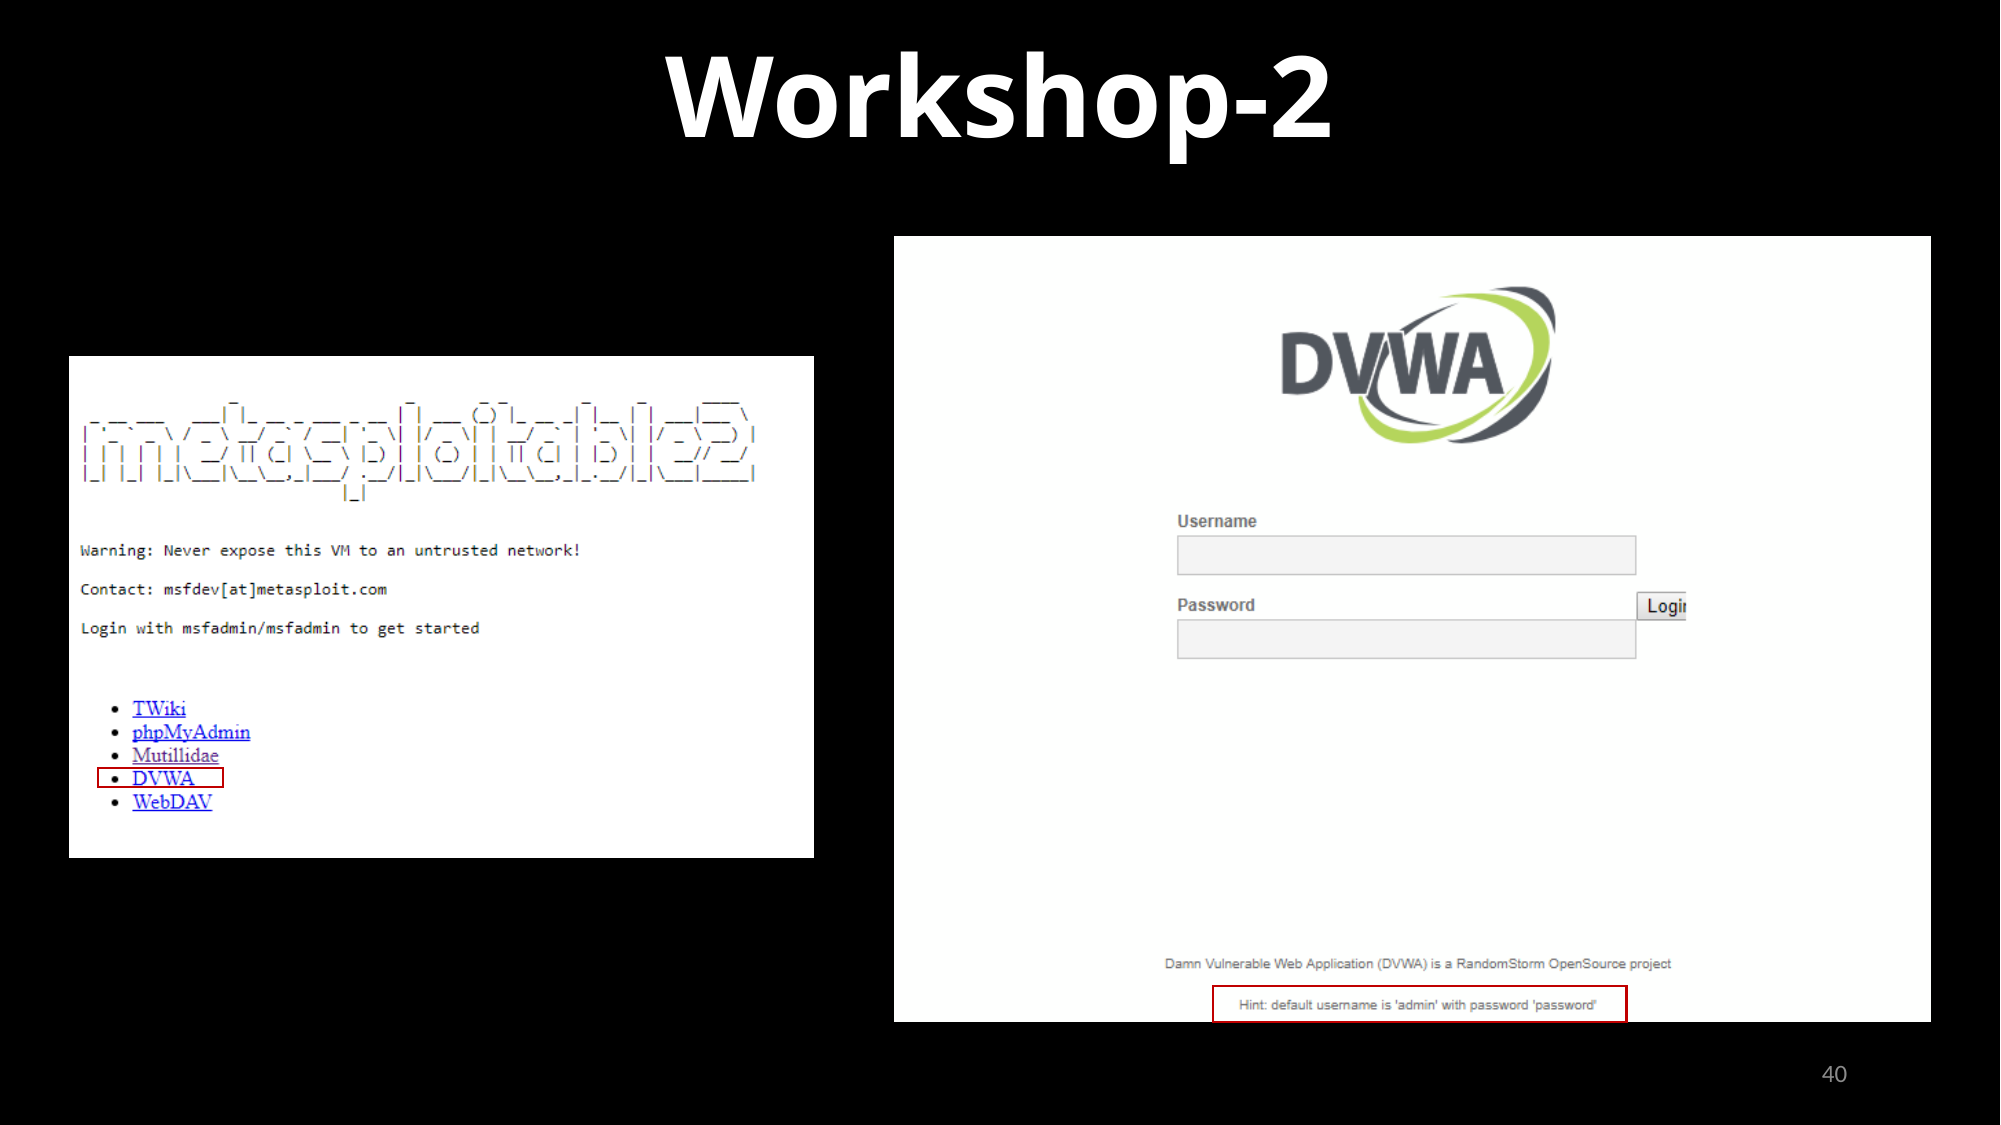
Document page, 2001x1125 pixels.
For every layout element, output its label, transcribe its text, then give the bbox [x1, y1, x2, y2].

picture [69, 356, 814, 858]
text_box Workshop-2 [0, 17, 2000, 167]
picture [894, 236, 1931, 1023]
slide_number 40 [1412, 1042, 1863, 1103]
